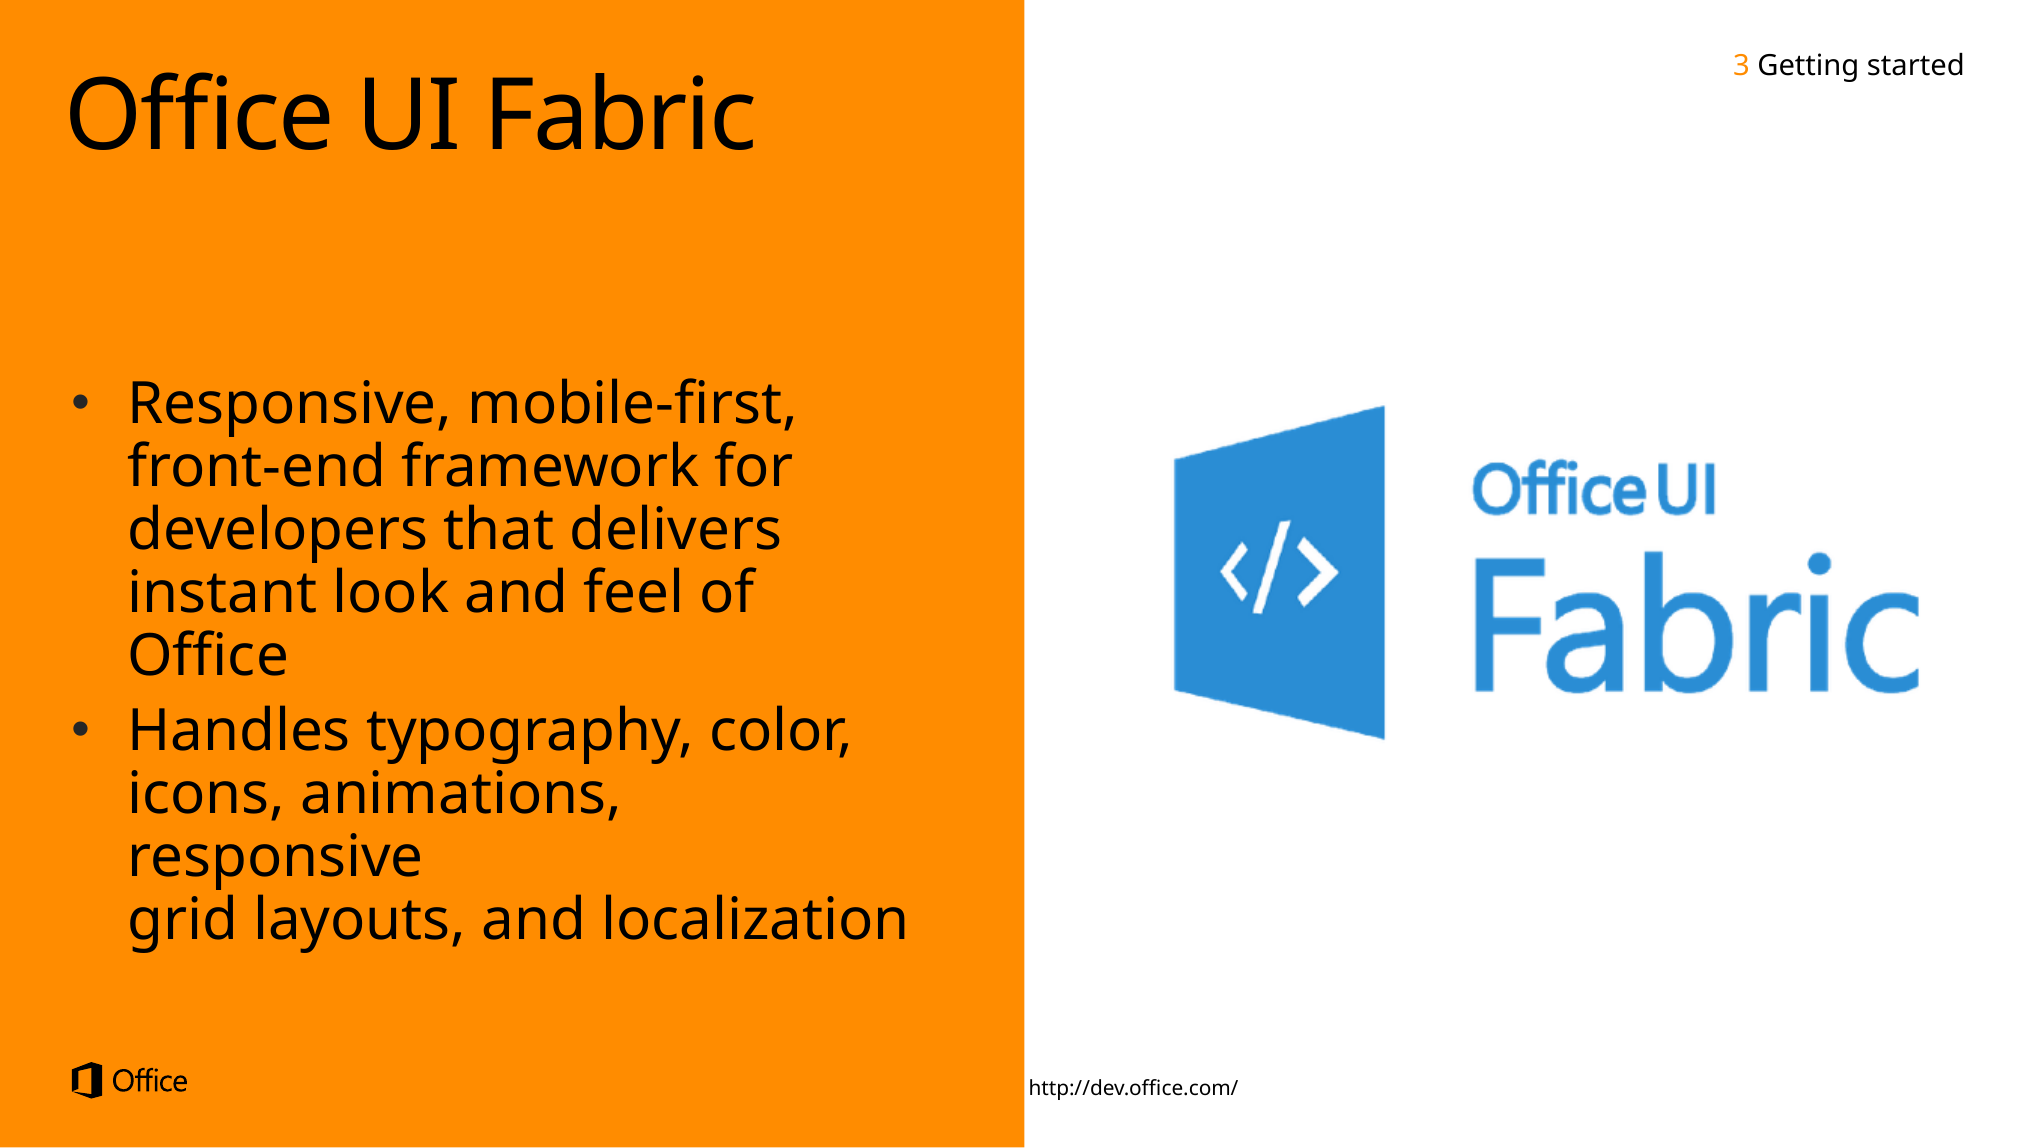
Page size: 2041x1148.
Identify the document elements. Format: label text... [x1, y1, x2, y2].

list Responsive, mobile-first, front-end framework for developers that delivers instant look and feel of Office Handles typography, color, icons, animations, responsive grid layouts, and localization [41, 349, 946, 858]
picture [1166, 396, 1932, 752]
title Office UI Fabric [40, 48, 1023, 199]
footer 3 Getting started [1306, 48, 1996, 110]
